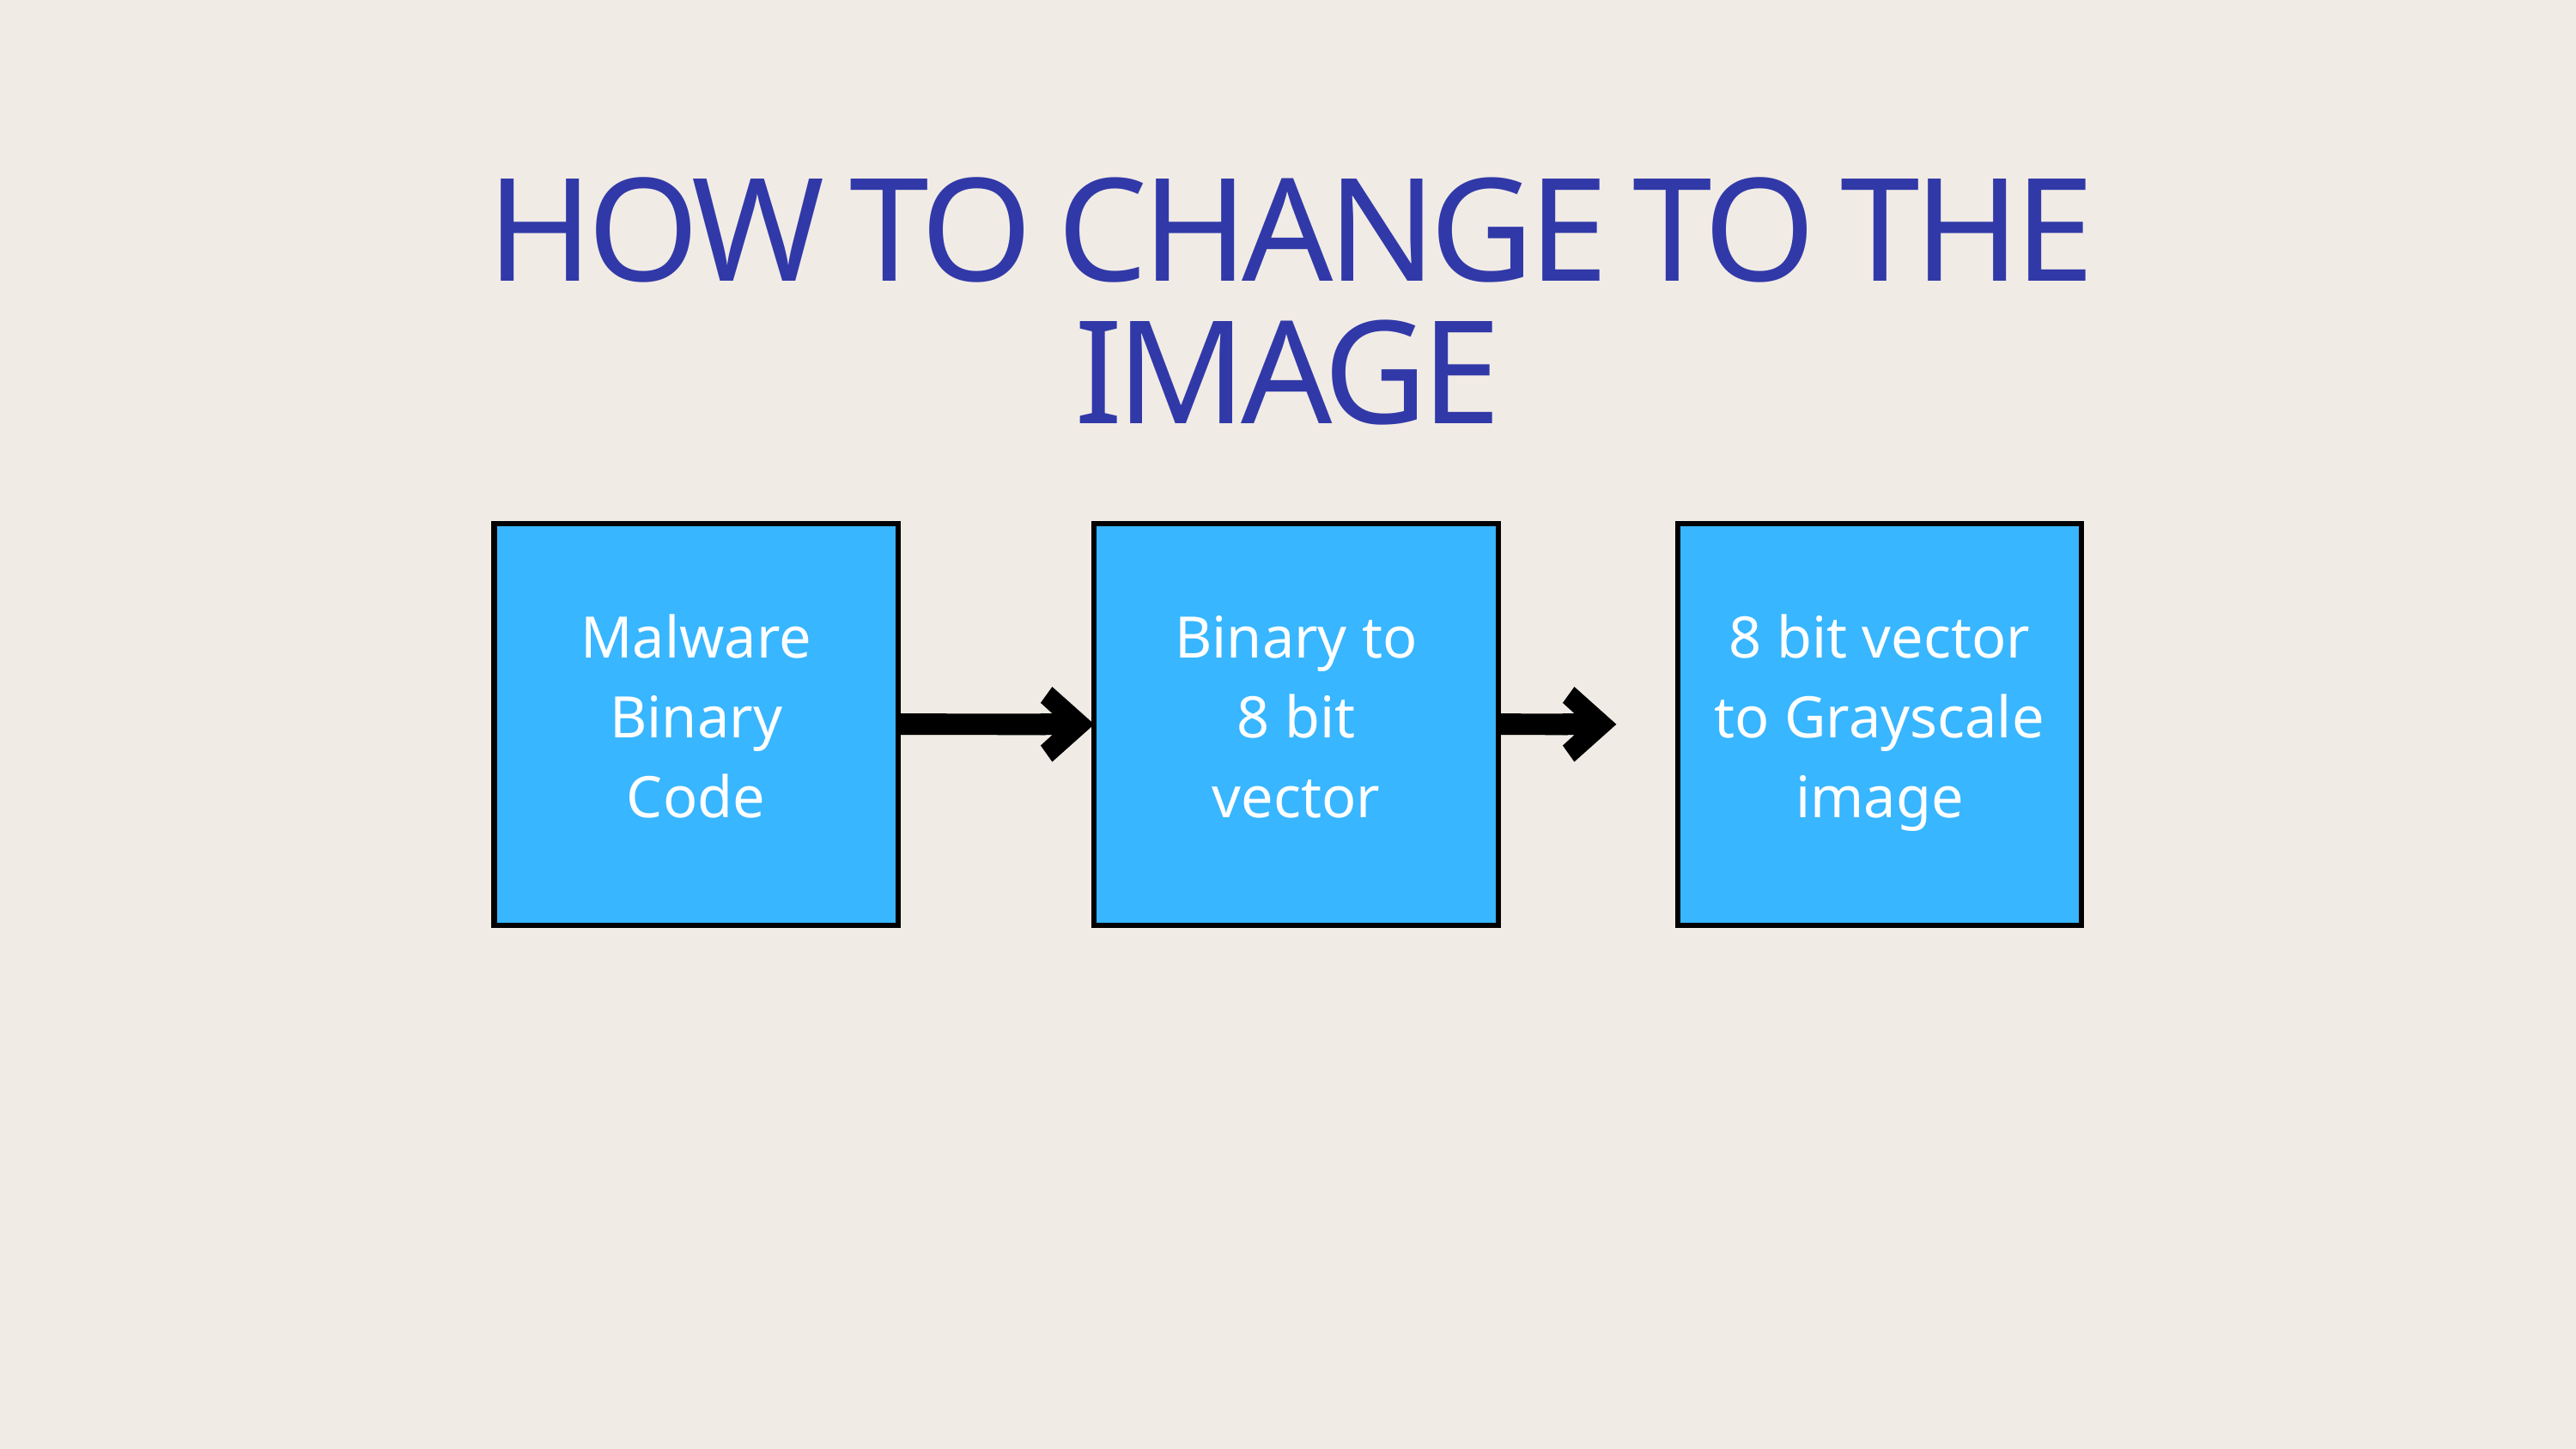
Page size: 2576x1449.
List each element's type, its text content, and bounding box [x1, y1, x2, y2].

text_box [494, 523, 899, 925]
text_box HOW TO CHANGE TO THE IMAGE [275, 166, 2301, 452]
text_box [1094, 523, 1499, 925]
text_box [1677, 523, 2082, 925]
